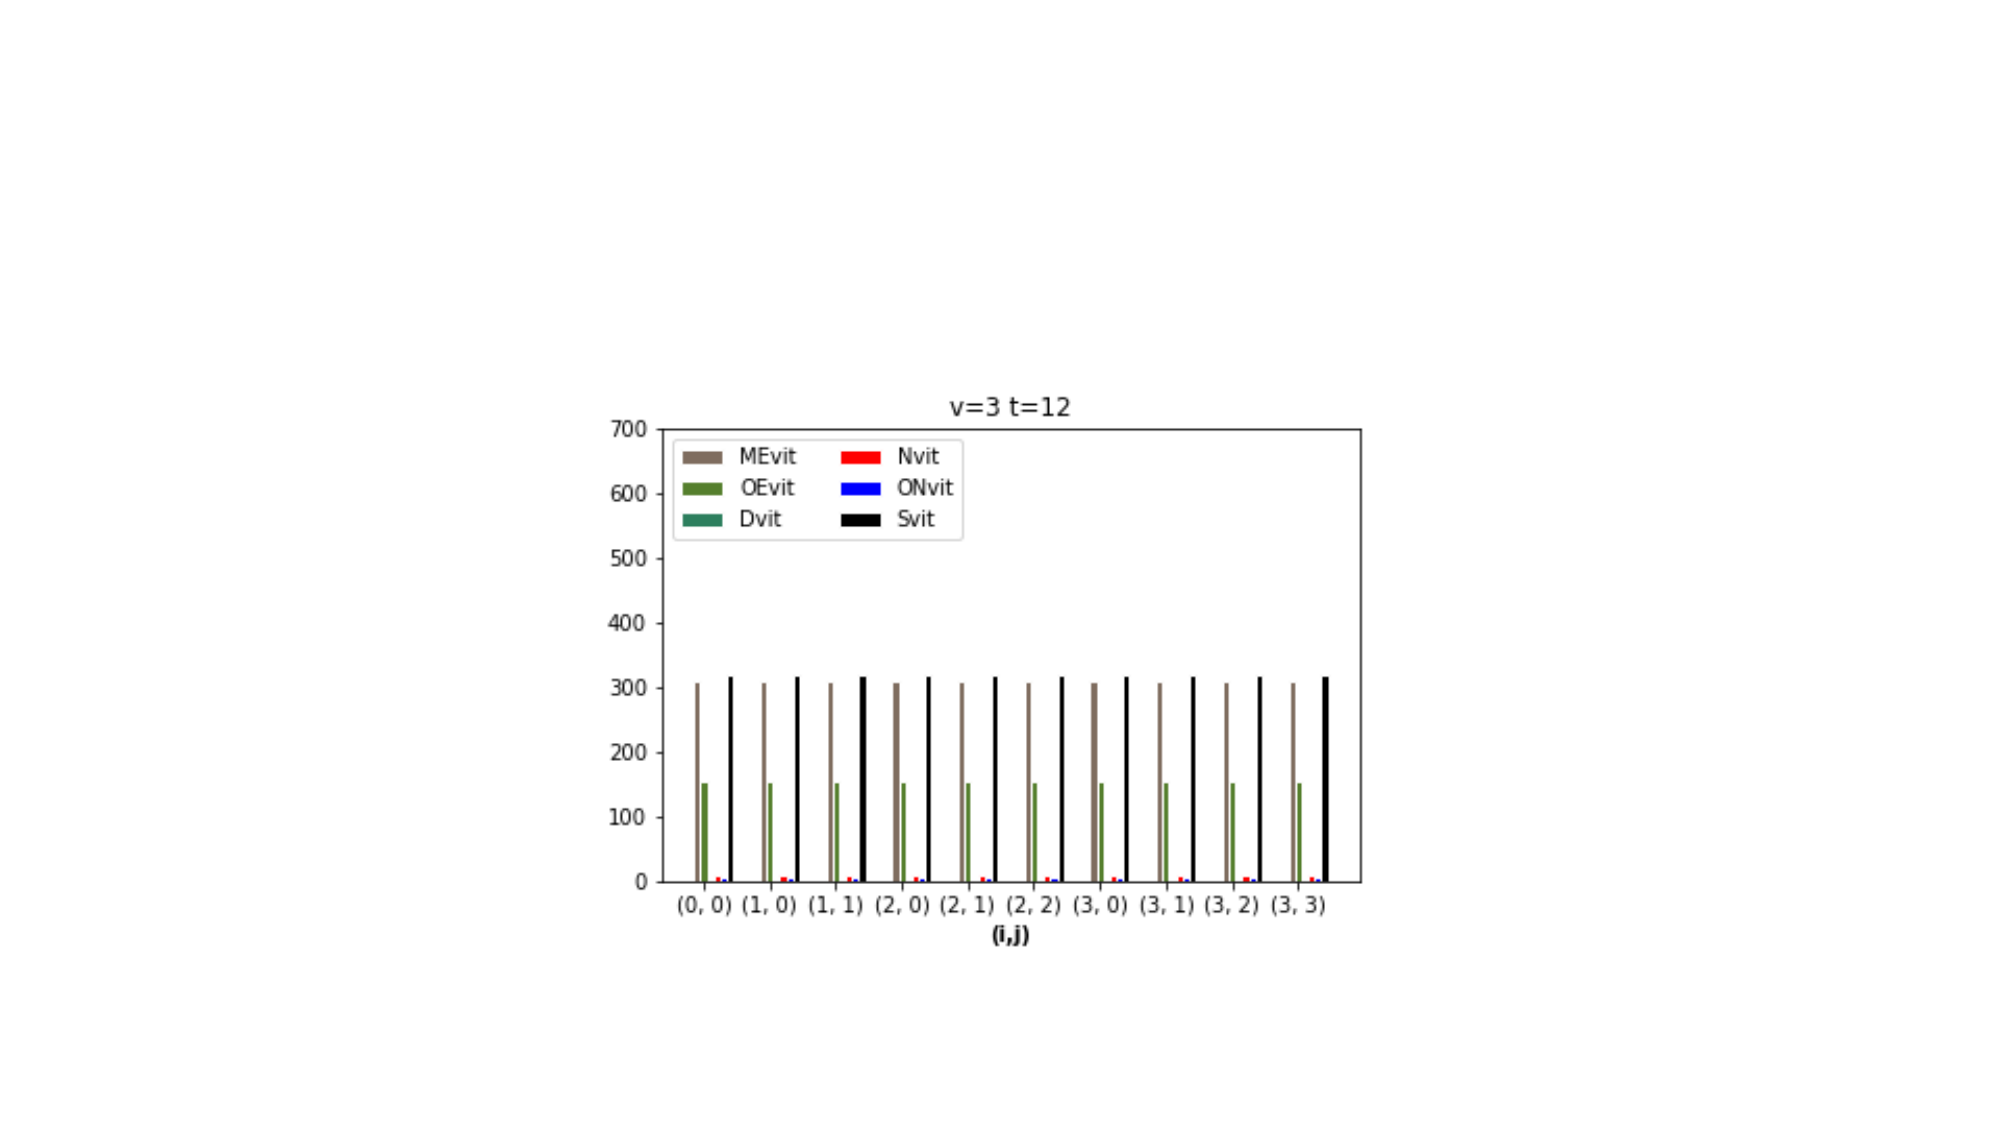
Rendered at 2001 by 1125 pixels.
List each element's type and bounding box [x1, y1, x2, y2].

list [549, 356, 1450, 957]
